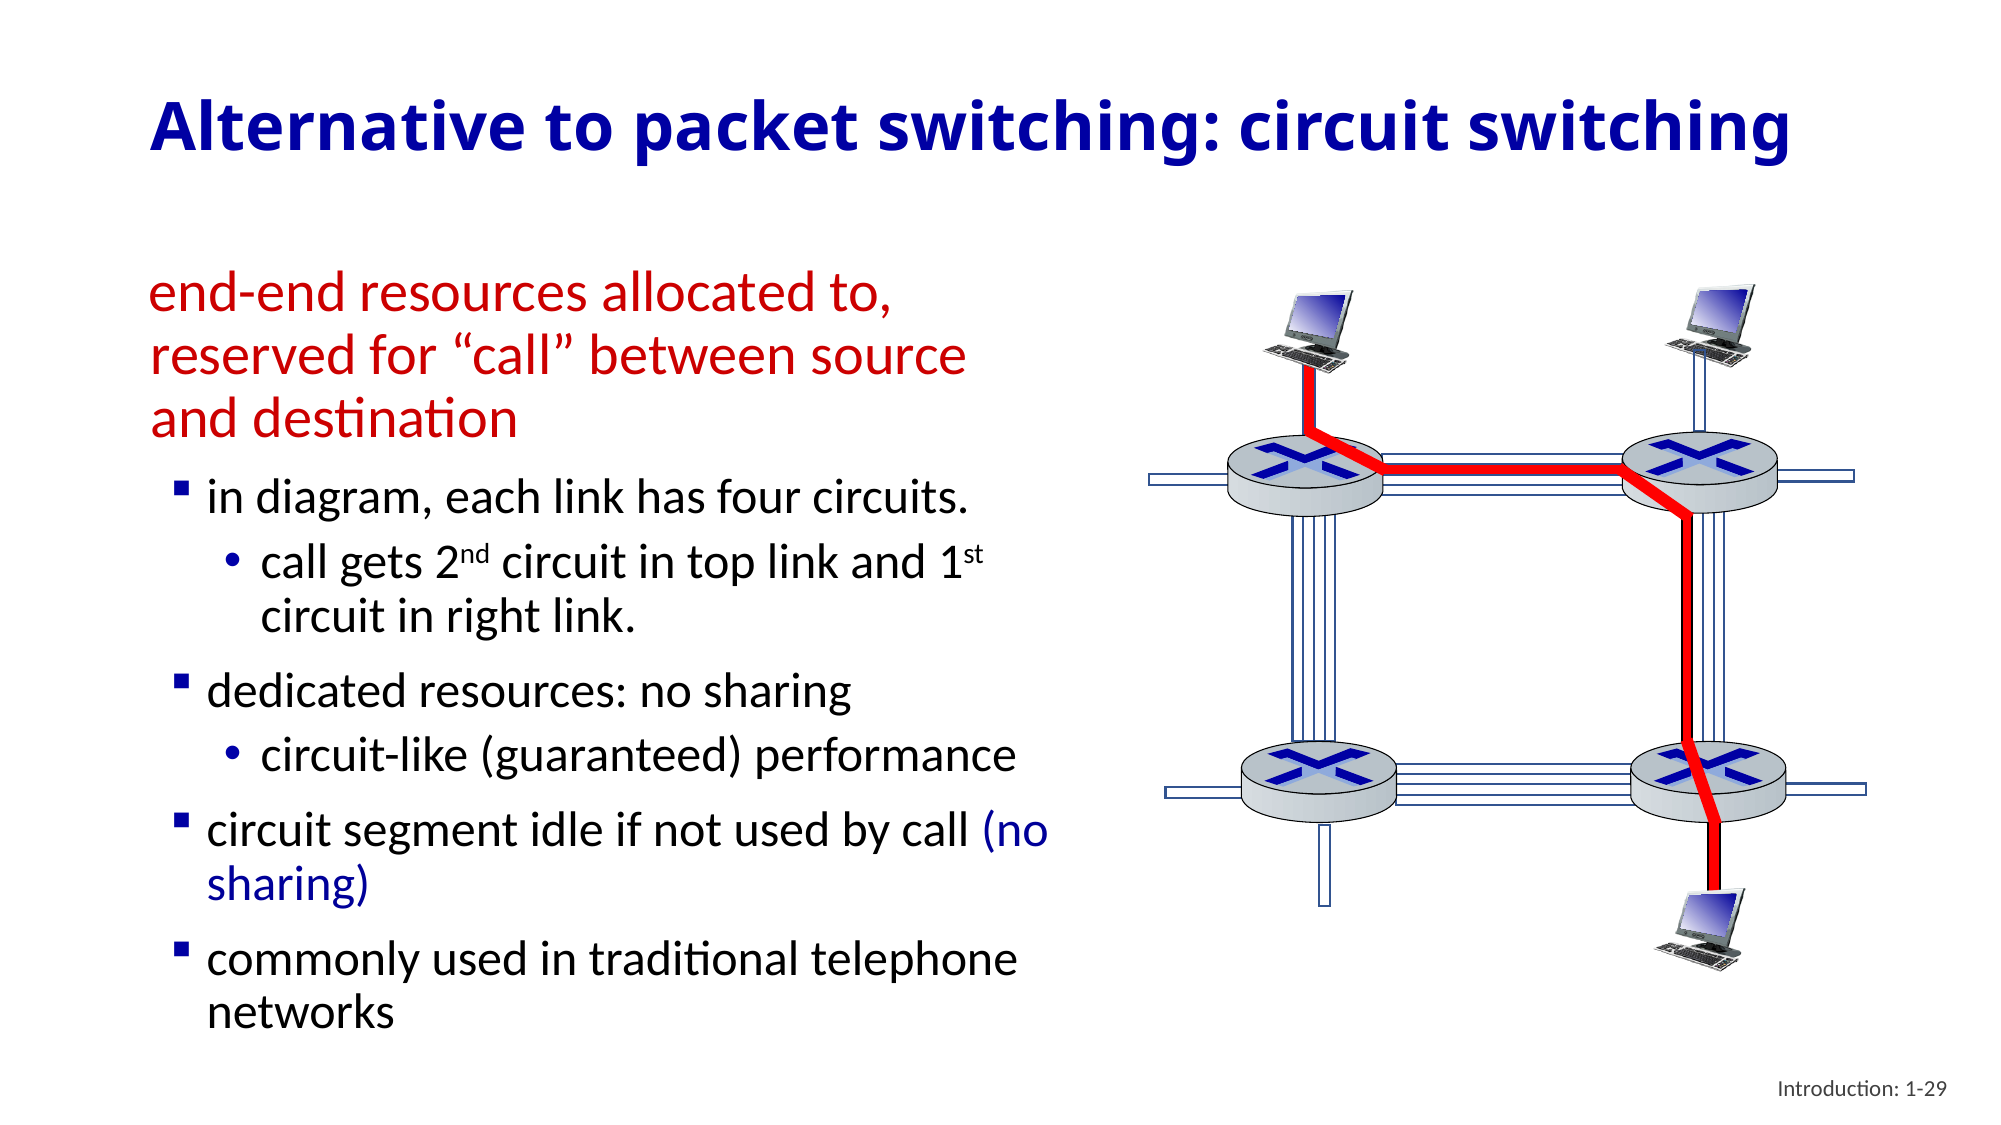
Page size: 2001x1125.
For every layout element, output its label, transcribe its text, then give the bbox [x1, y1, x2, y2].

text_box [1679, 736, 1695, 741]
text_box [1681, 518, 1693, 740]
text_box [1303, 423, 1333, 435]
slide_number Introduction: 1-29 [1512, 1056, 1963, 1117]
text_box [1383, 484, 1622, 496]
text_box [1622, 432, 1778, 514]
text_box [1302, 380, 1316, 434]
text_box [1707, 824, 1721, 884]
text_box [1384, 474, 1621, 484]
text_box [1241, 741, 1397, 823]
text_box [1318, 824, 1331, 907]
text_box [1693, 514, 1704, 741]
text_box [1383, 461, 1390, 478]
text_box [1386, 463, 1619, 474]
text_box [1240, 286, 1356, 380]
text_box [1630, 741, 1786, 823]
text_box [1397, 763, 1630, 805]
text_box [1631, 884, 1748, 979]
text_box [1671, 514, 1695, 525]
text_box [1642, 280, 1758, 374]
text_box [1707, 823, 1724, 828]
text_box [1613, 461, 1622, 480]
list end-end resources allocated to, reserved for “call” between source and destination in diagram, each link has four circuits. call gets 2nd circuit in top link and 1st circuit in right link. dedicated resources: no sharing circuit-like (guaranteed) performance circuit segment idle if not used by call (no sharing) commonly used in traditional telephone networks [133, 253, 1068, 1125]
text_box [1787, 782, 1867, 796]
text_box [1778, 469, 1855, 483]
text_box [1704, 514, 1715, 740]
text_box [1148, 473, 1227, 486]
text_box [1693, 374, 1706, 431]
text_box [1164, 786, 1241, 799]
title Alternative to packet switching: circuit switching [135, 55, 1861, 202]
text_box [1383, 453, 1622, 463]
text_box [1227, 435, 1383, 517]
text_box [1715, 514, 1725, 741]
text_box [1198, 602, 1437, 646]
